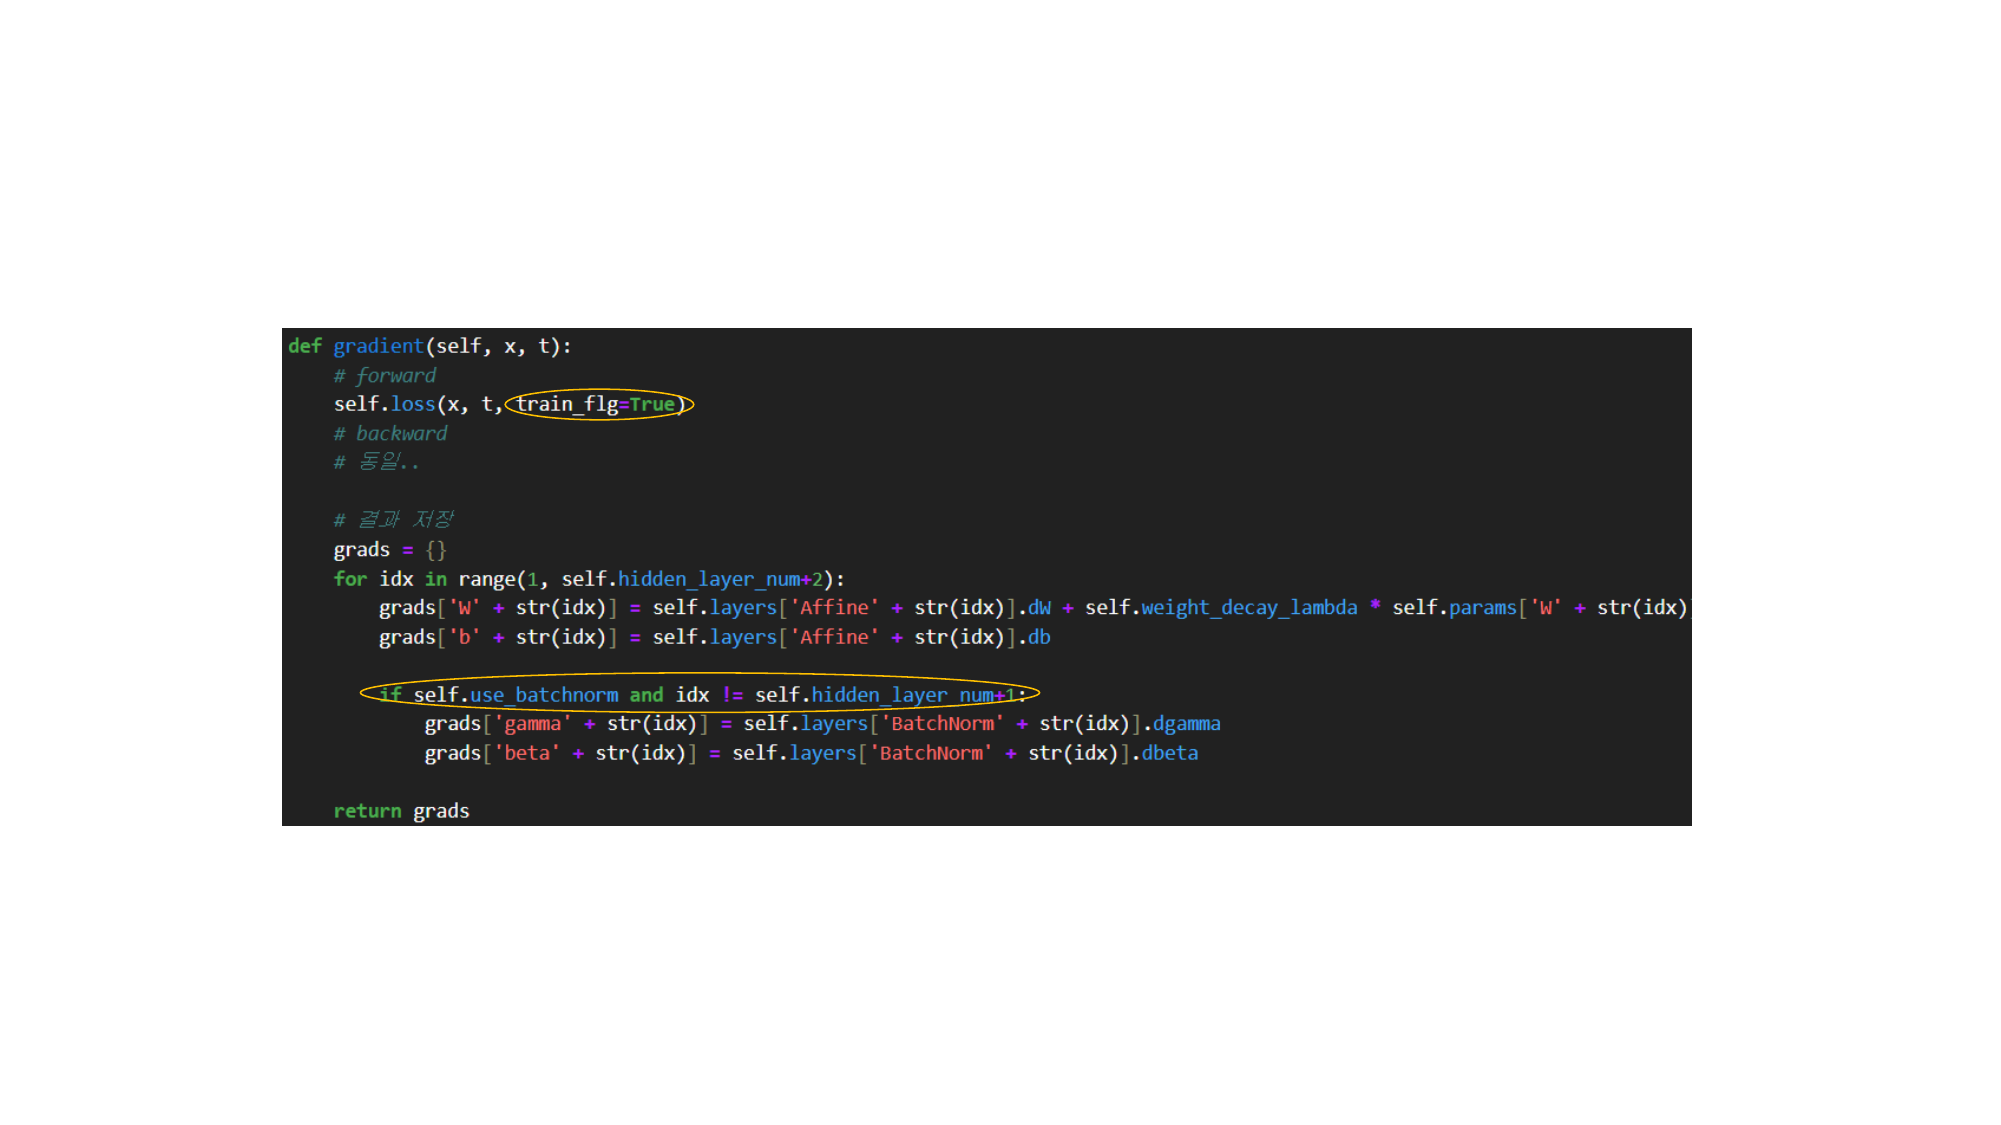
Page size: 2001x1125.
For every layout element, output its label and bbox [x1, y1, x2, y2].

picture [282, 328, 1692, 826]
